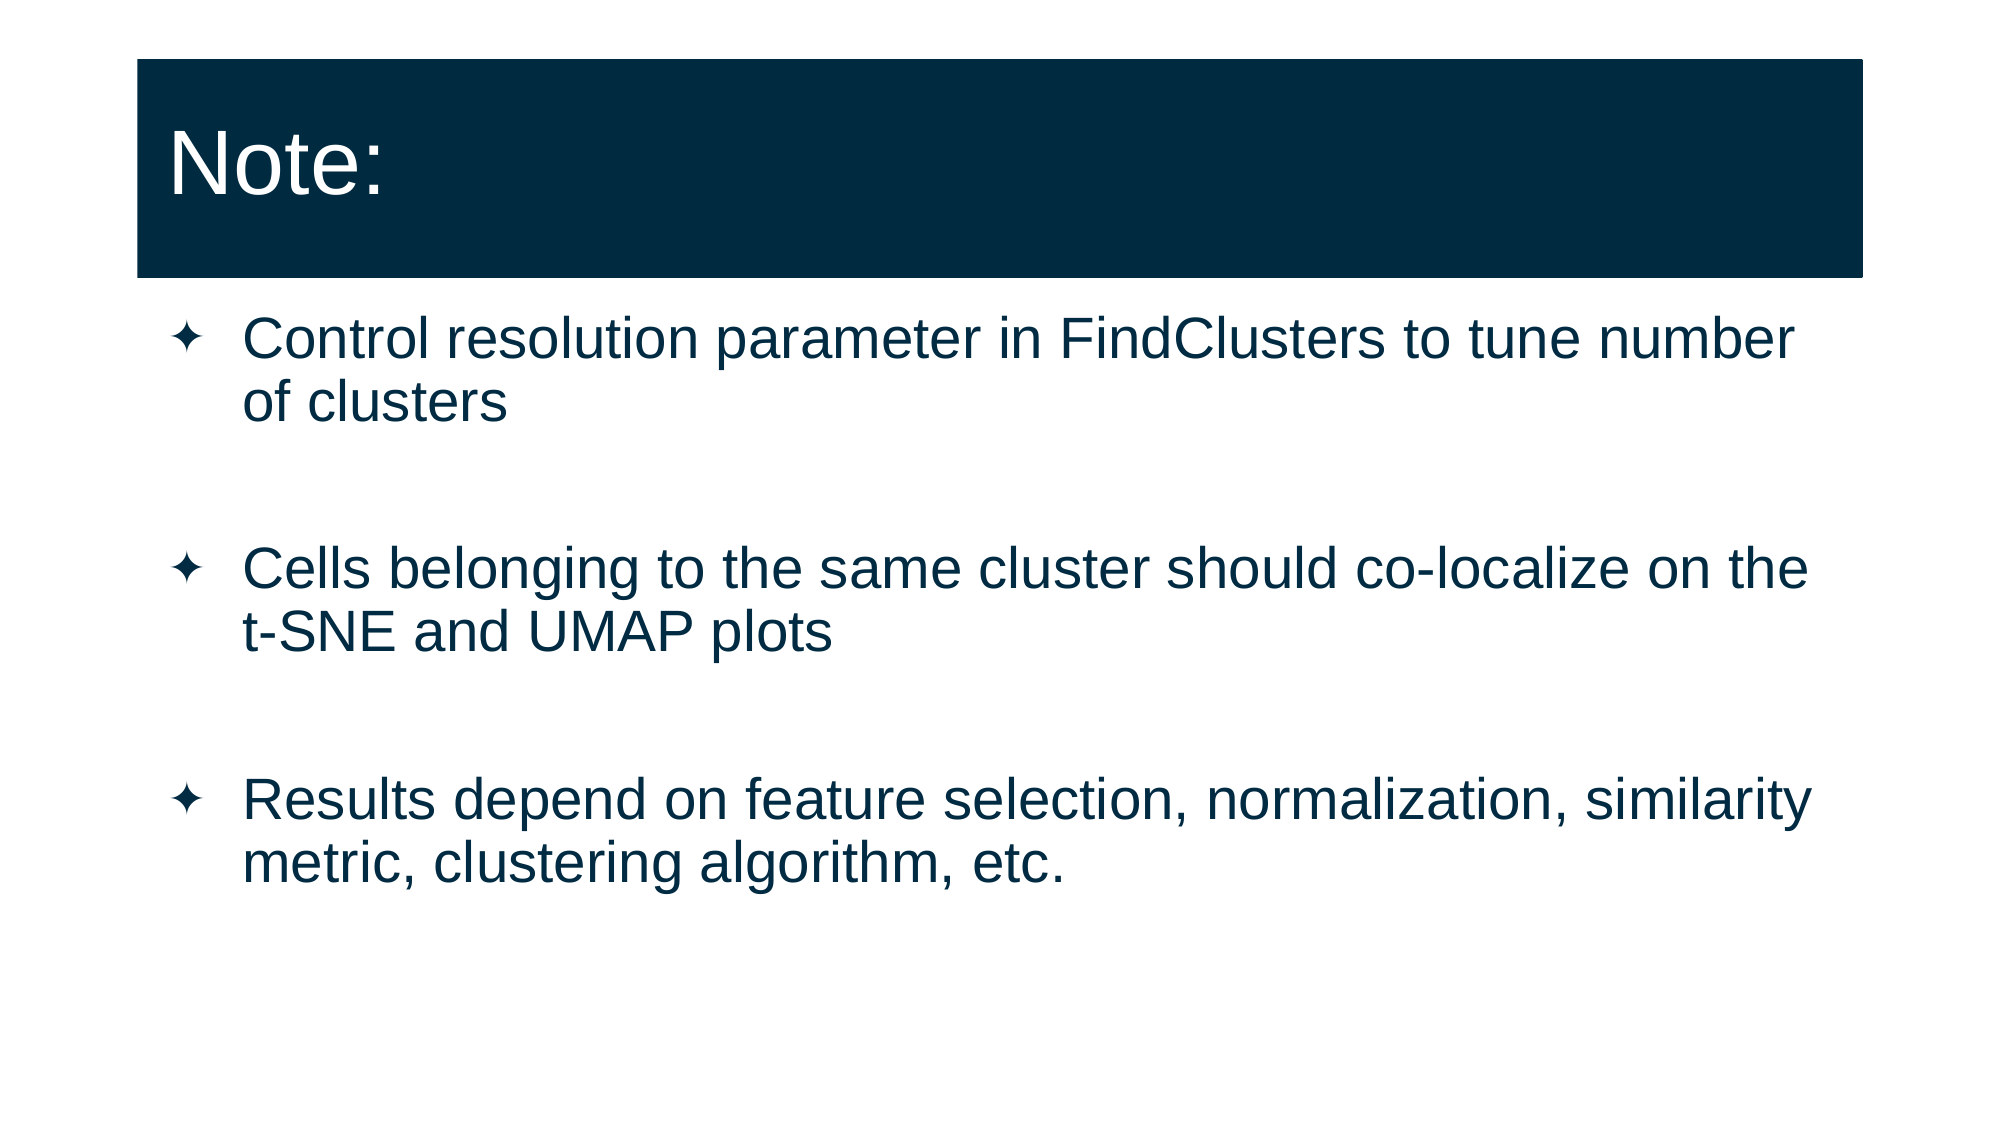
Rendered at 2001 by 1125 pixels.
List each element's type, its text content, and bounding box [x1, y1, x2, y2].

list Control resolution parameter in FindClusters to tune number of clusters Cells belonging to the same cluster should co-localize on the t-SNE and UMAP plots Results depend on feature selection, normalization, similarity metric, clustering algorithm, etc. [137, 307, 1863, 901]
title Note: [137, 59, 1863, 278]
